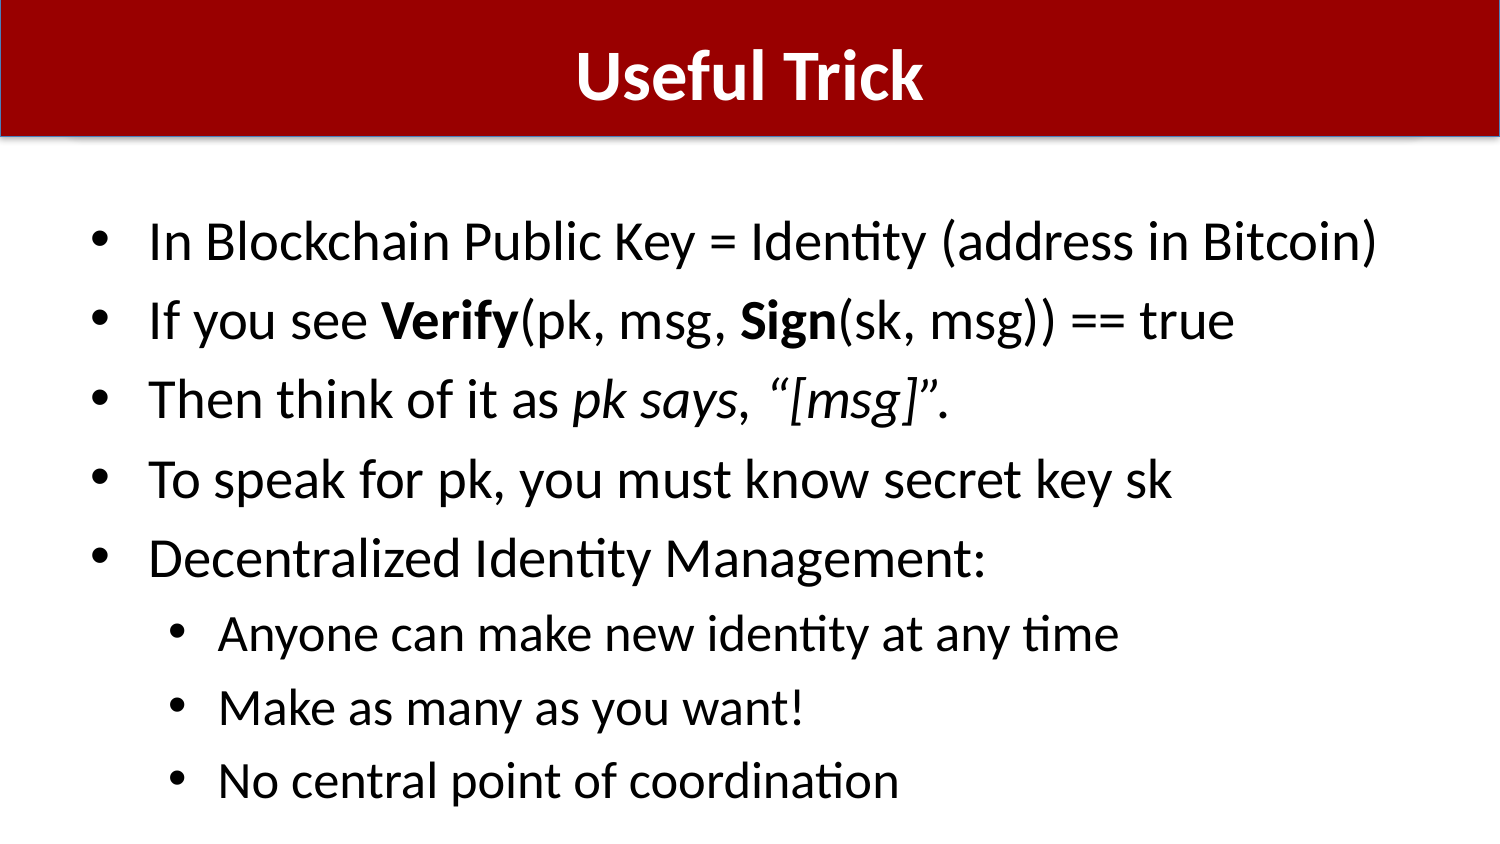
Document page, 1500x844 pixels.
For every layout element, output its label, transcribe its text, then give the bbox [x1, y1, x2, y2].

title Useful Trick [75, 20, 1425, 123]
list In Blockchain Public Key = Identity (address in Bitcoin) If you see Verify(pk, msg, Sign(sk, msg)) == true Then think of it as pk says, “[msg]”. To speak for pk, you must know secret key sk Decentralized Identity Management: Anyone can make new identity at any time Make as many as you want! No central point of coordination [74, 196, 1426, 824]
